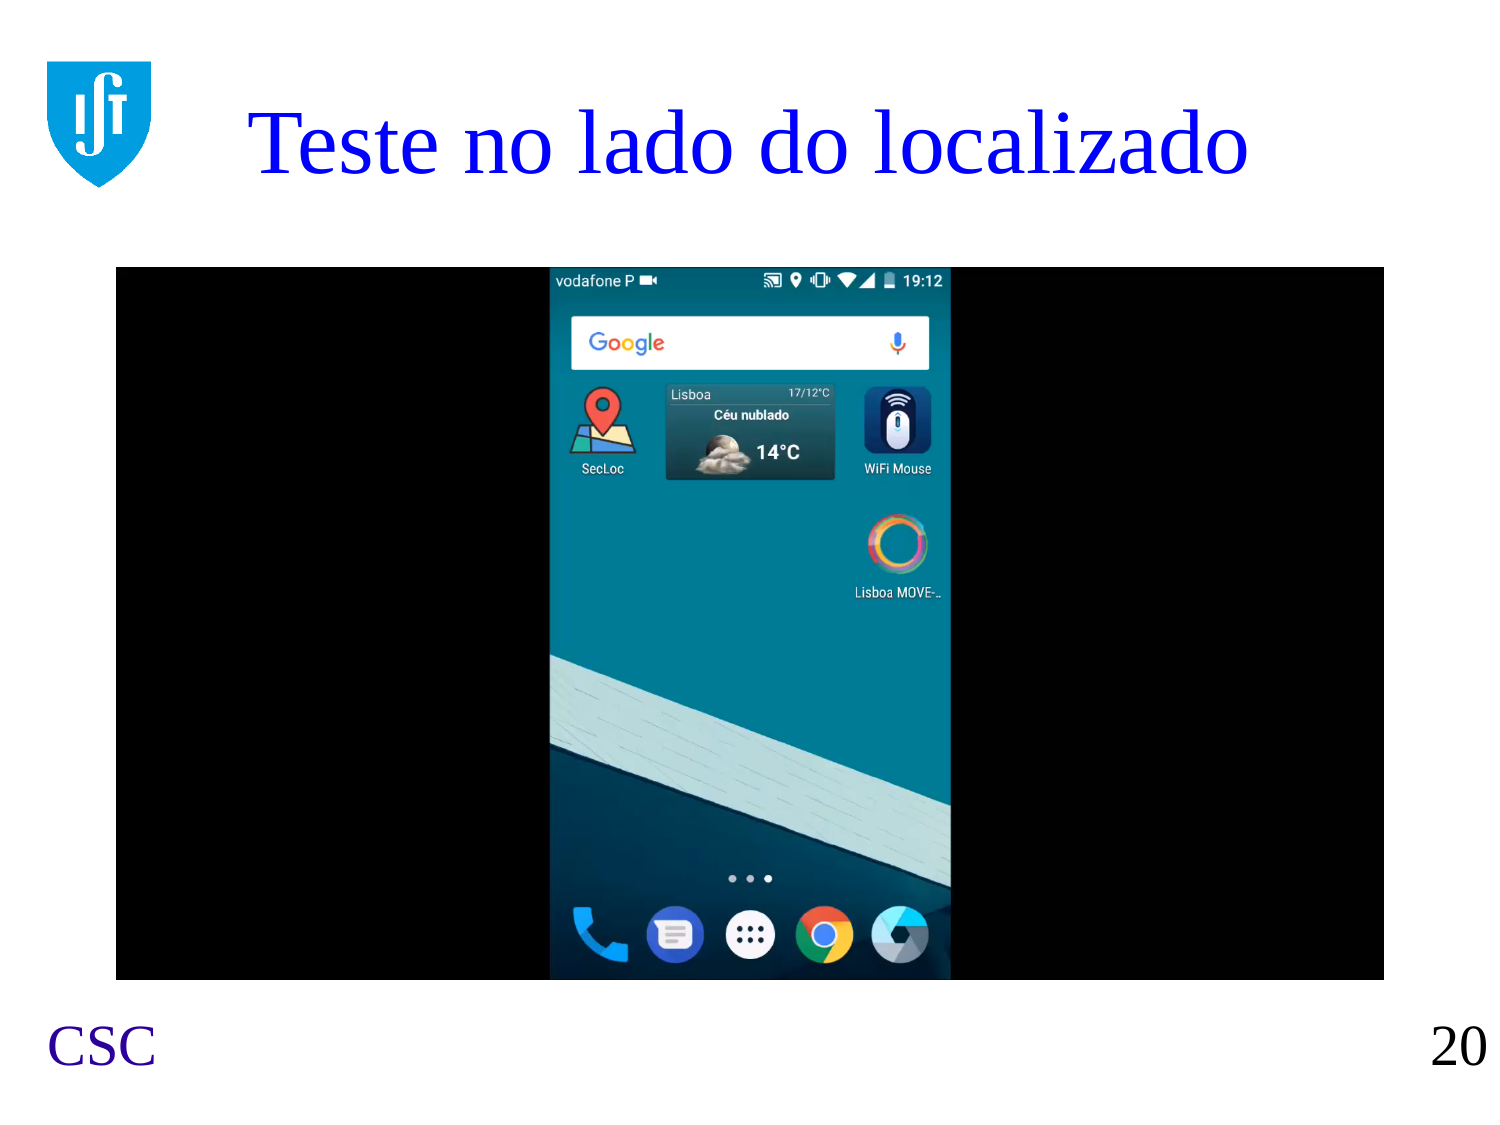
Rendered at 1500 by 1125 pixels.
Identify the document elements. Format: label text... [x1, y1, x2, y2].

title Teste no lado do localizado [102, 34, 1398, 254]
picture [44, 59, 153, 193]
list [115, 266, 1385, 981]
text_box CSC [4, 999, 201, 1085]
text_box 20 [1415, 999, 1500, 1085]
